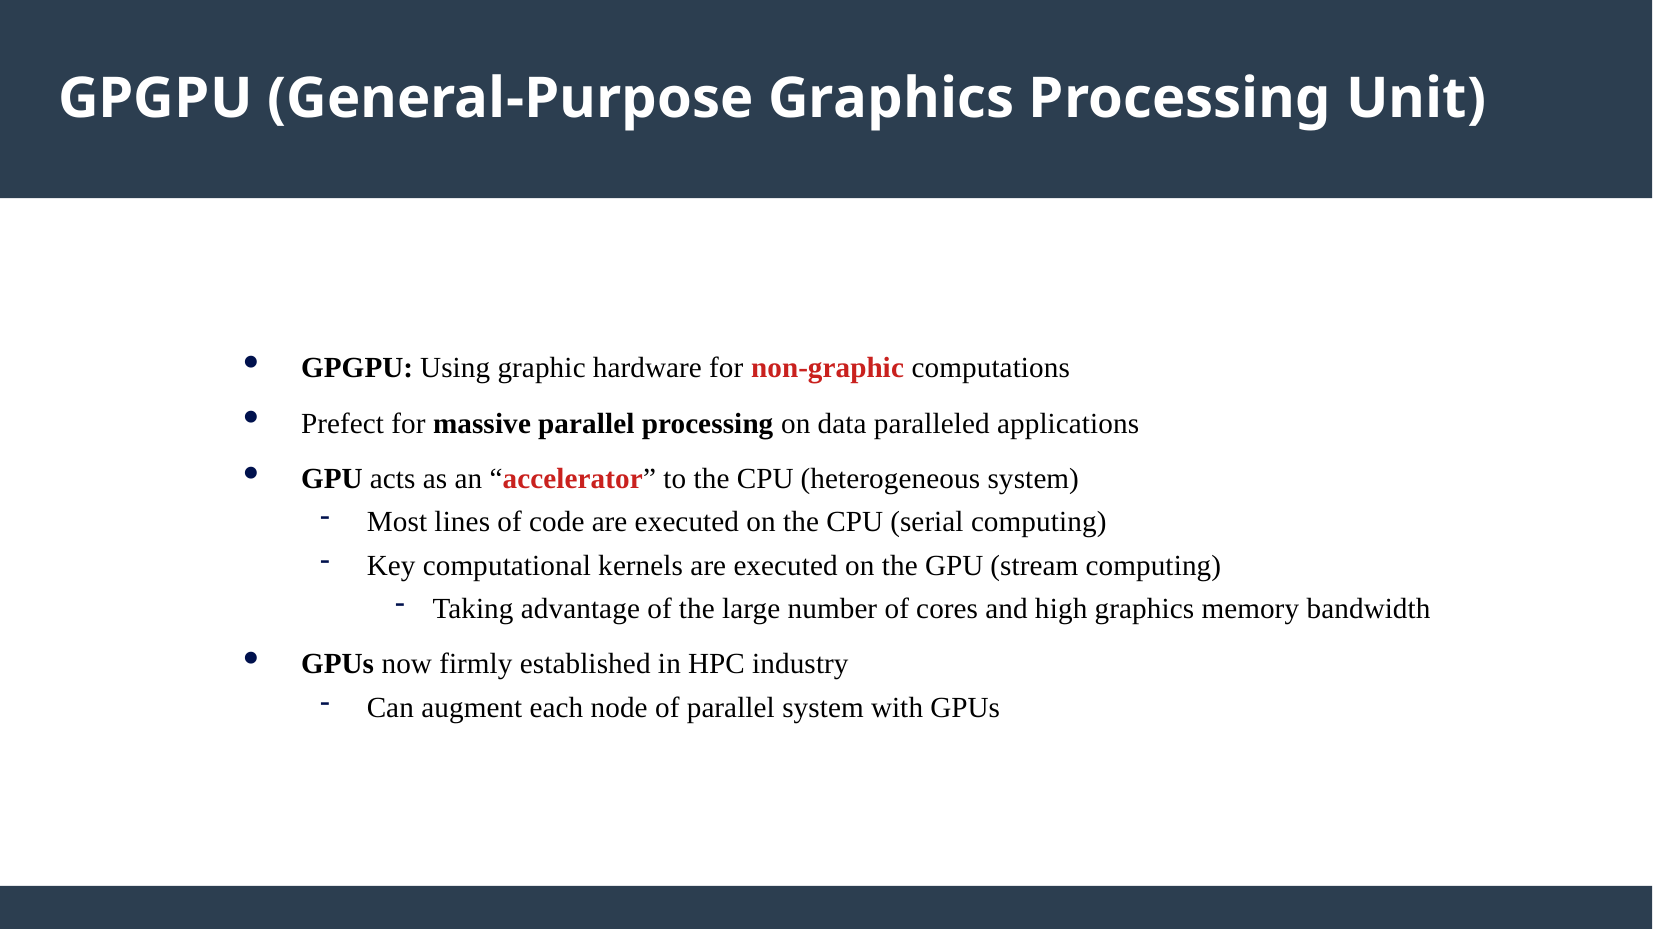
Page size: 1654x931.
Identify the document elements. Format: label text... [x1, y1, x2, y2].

text_box GPGPU (General-Purpose Graphics Processing Unit) [58, 37, 1593, 154]
text_box GPGPU: Using graphic hardware for non-graphic computations Prefect for massive parallel processing on data paralleled applications GPU acts as an “accelerator” to the CPU (heterogeneous system) Most lines of code are executed on the CPU (serial computing) Key computational kernels are executed on the GPU (stream computing) Taking advantage of the large number of cores and high graphics memory bandwidth GPUs now firmly established in HPC industry Can augment each node of parallel system with GPUs [230, 330, 1654, 909]
